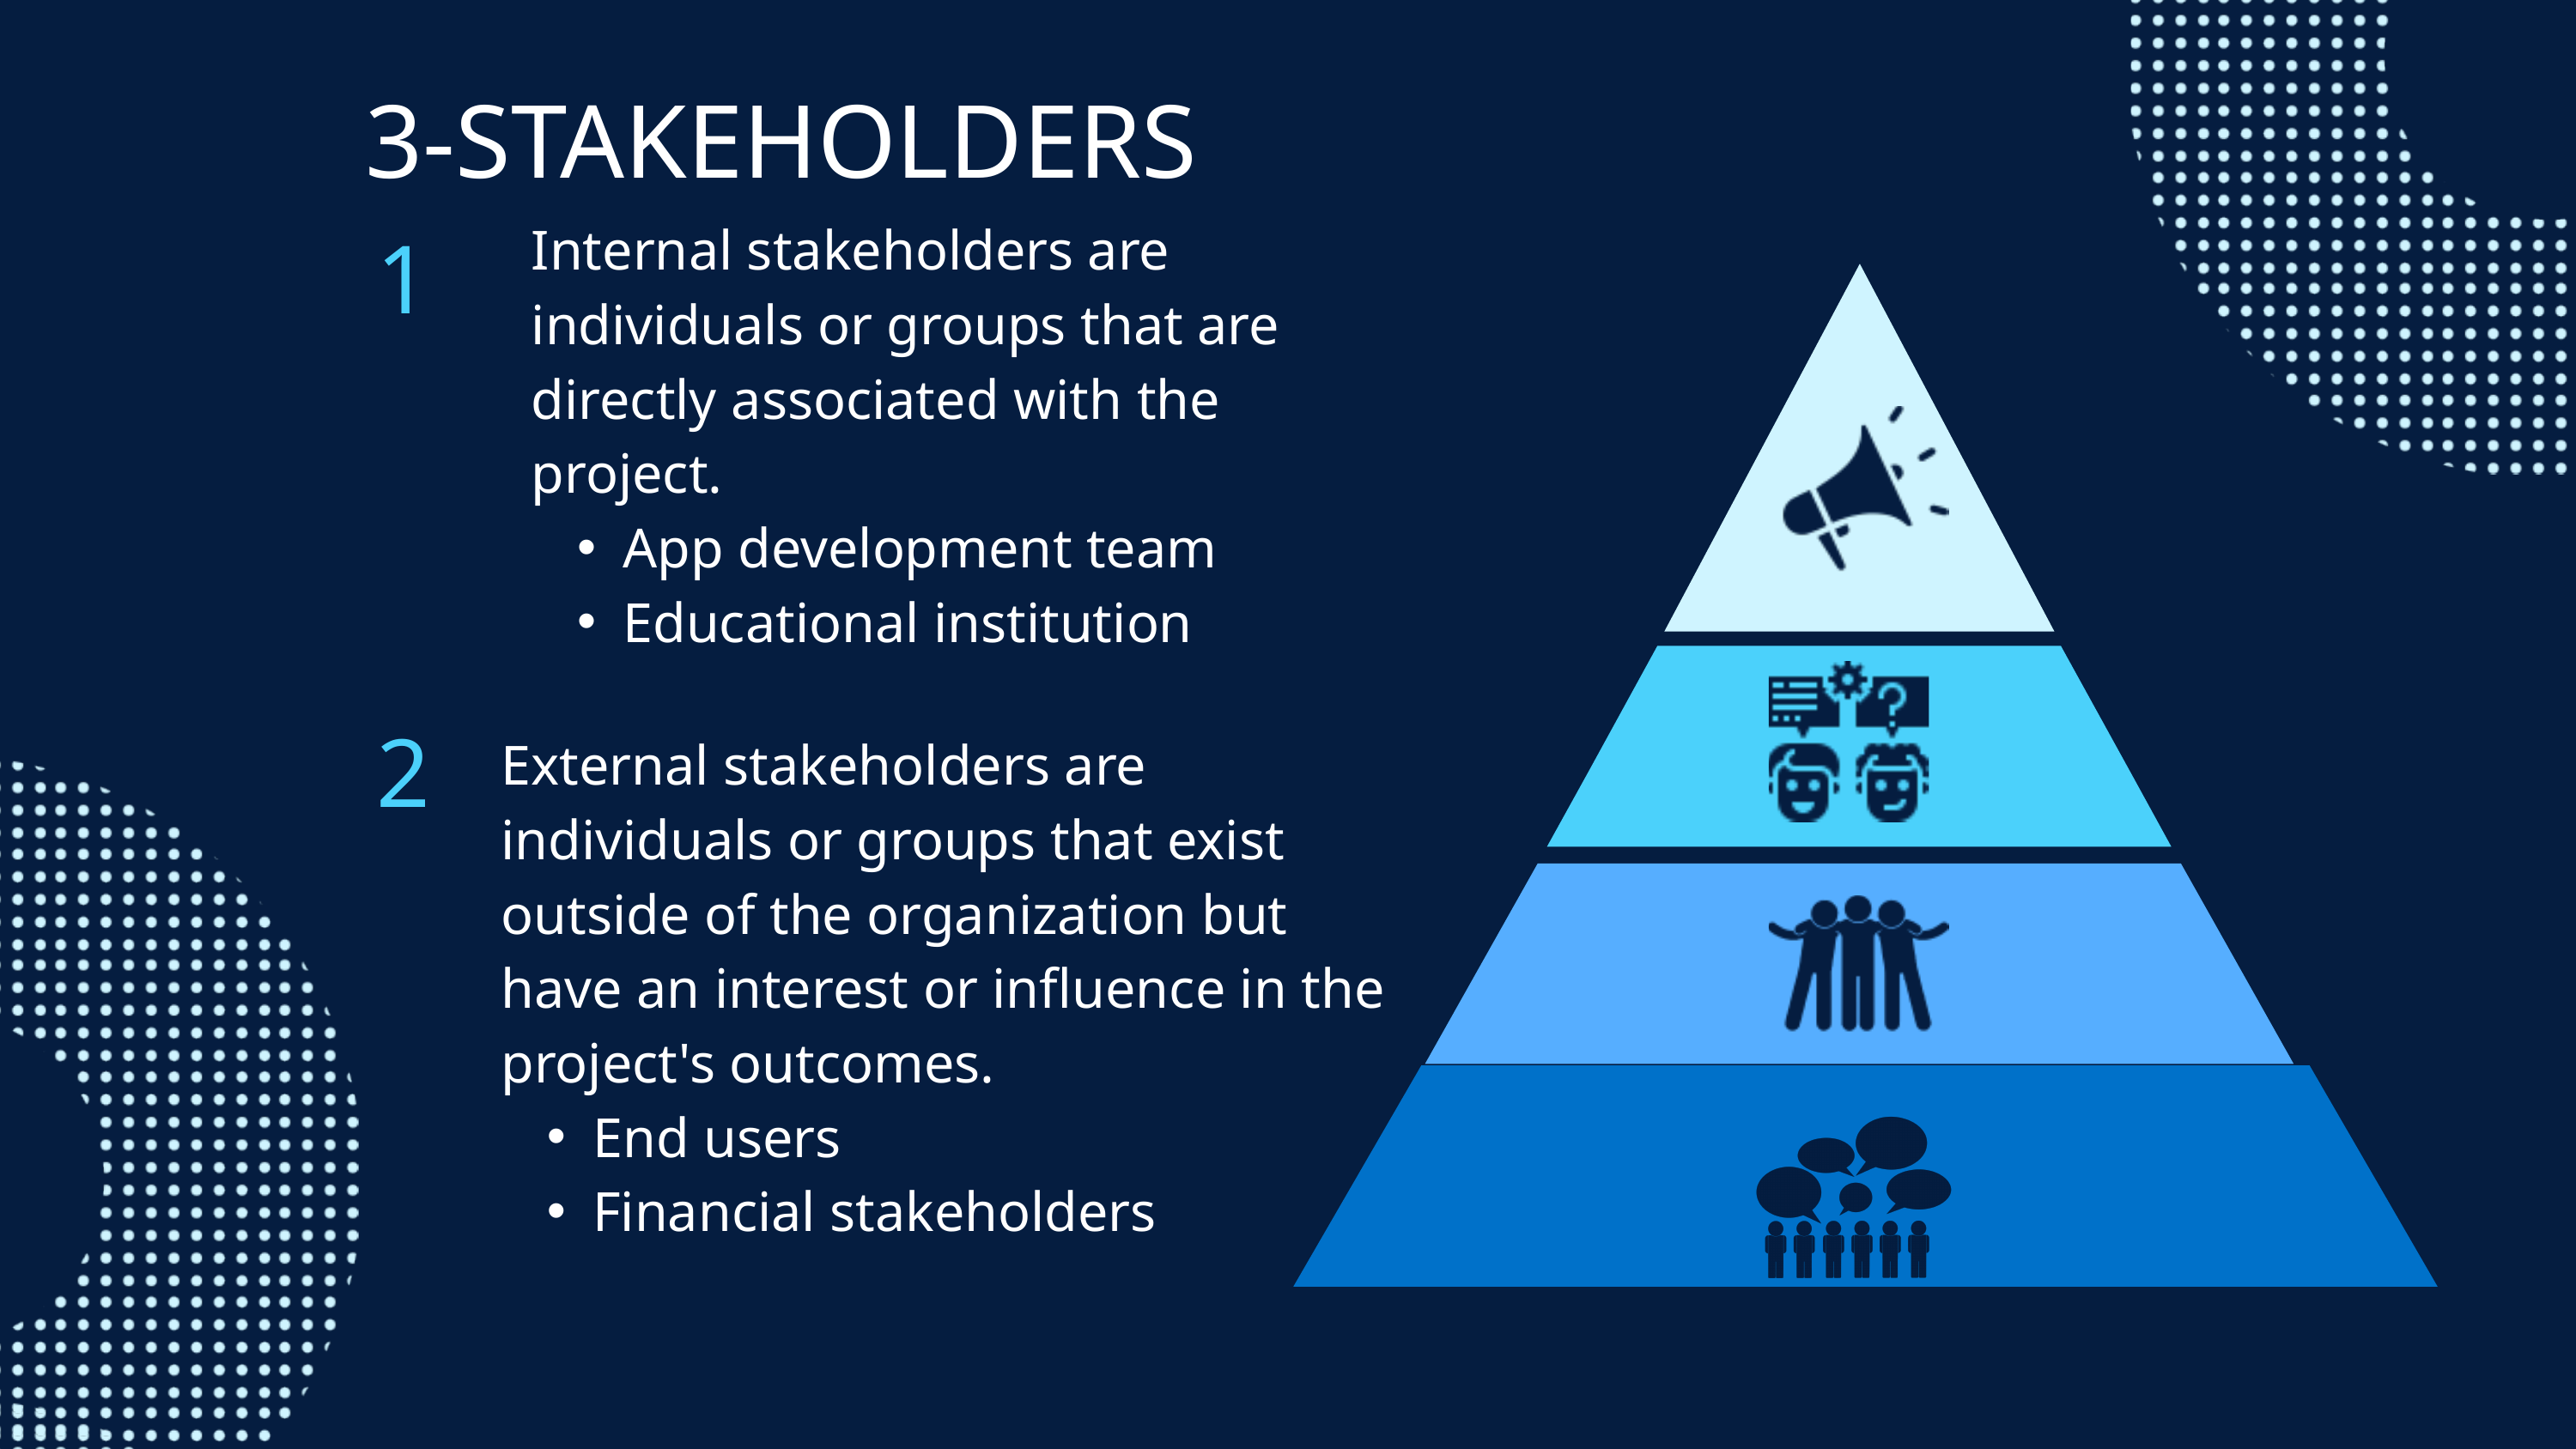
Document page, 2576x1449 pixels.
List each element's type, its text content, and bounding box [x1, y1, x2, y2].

text_box 1 [336, 202, 471, 333]
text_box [1425, 863, 2294, 1064]
text_box 3-STAKEHOLDERS [365, 77, 1665, 199]
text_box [1292, 1064, 2438, 1287]
text_box [0, 1402, 359, 1449]
text_box [2130, 0, 2576, 475]
text_box External stakeholders are individuals or groups that exist outside of the organization but have an interest or influence in the project's outcomes. End users Financial stakeholders [501, 721, 1395, 1243]
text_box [1546, 646, 2172, 847]
text_box 2 [336, 696, 471, 827]
text_box [0, 760, 359, 1402]
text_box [1664, 263, 2055, 632]
text_box Internal stakeholders are individuals or groups that are directly associated with the project. App development team Educational institution [531, 206, 1425, 653]
